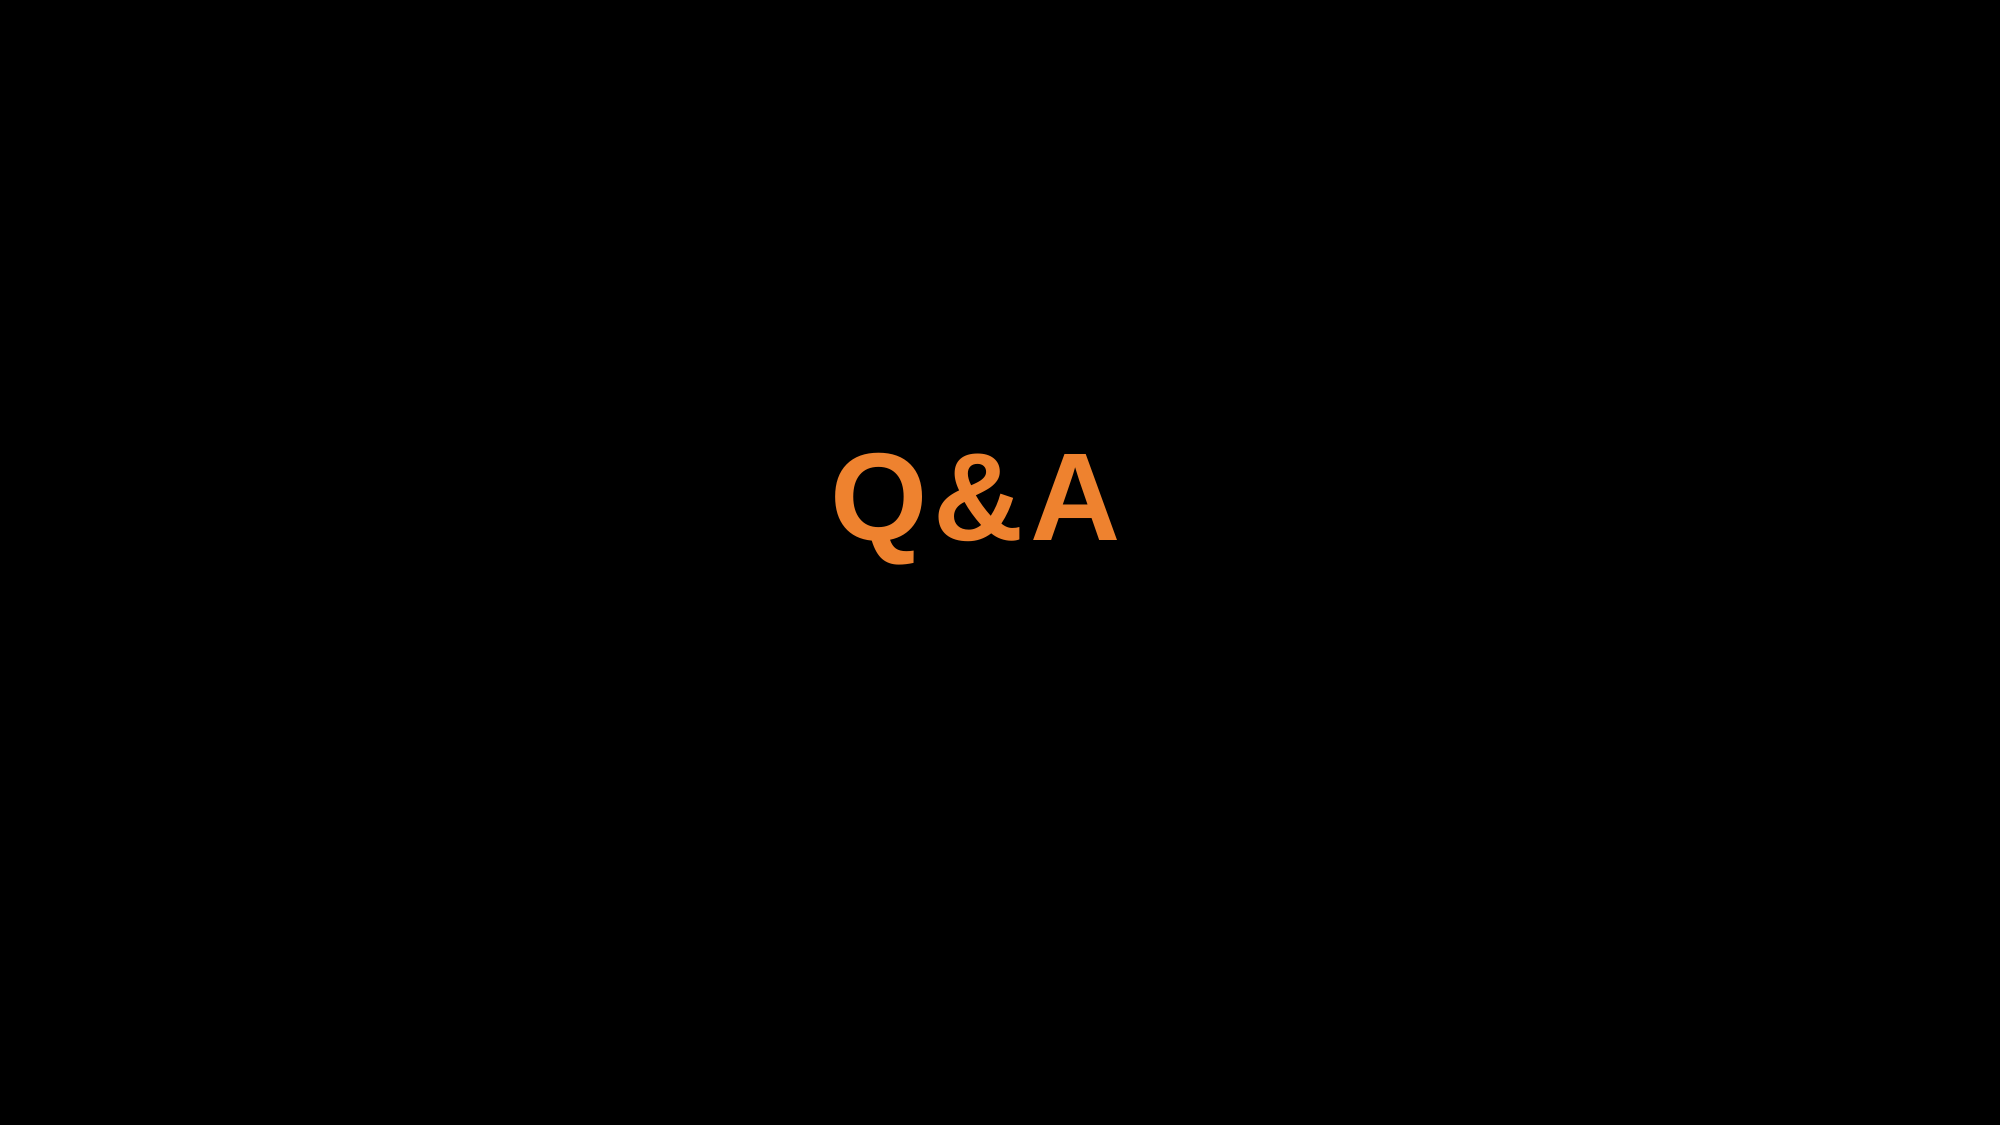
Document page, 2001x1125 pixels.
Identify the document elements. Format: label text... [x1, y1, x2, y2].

title Q&A [815, 407, 1185, 575]
